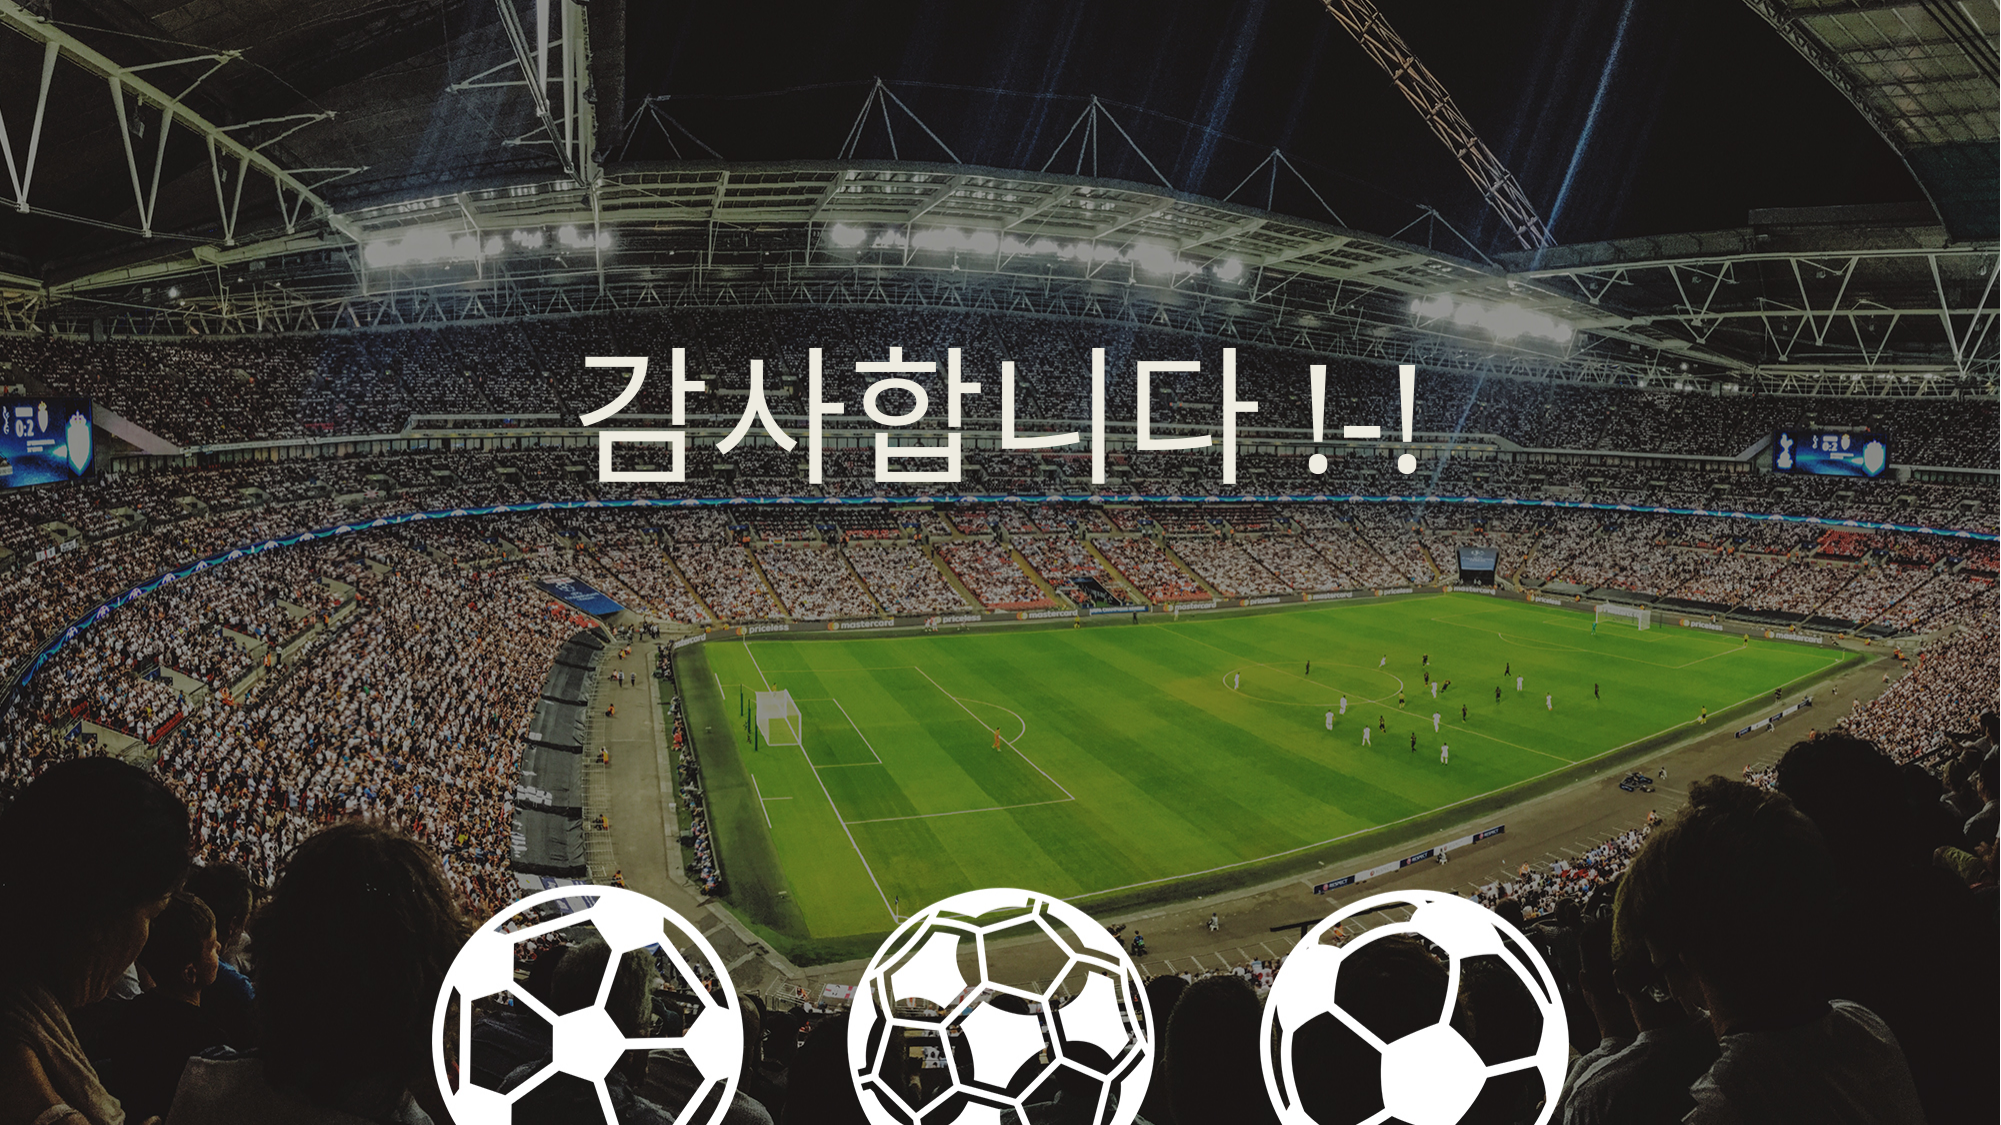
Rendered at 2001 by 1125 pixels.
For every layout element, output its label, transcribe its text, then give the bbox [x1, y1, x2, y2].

picture [0, 0, 2000, 1125]
title 감사합니다!-! [420, 314, 1579, 540]
